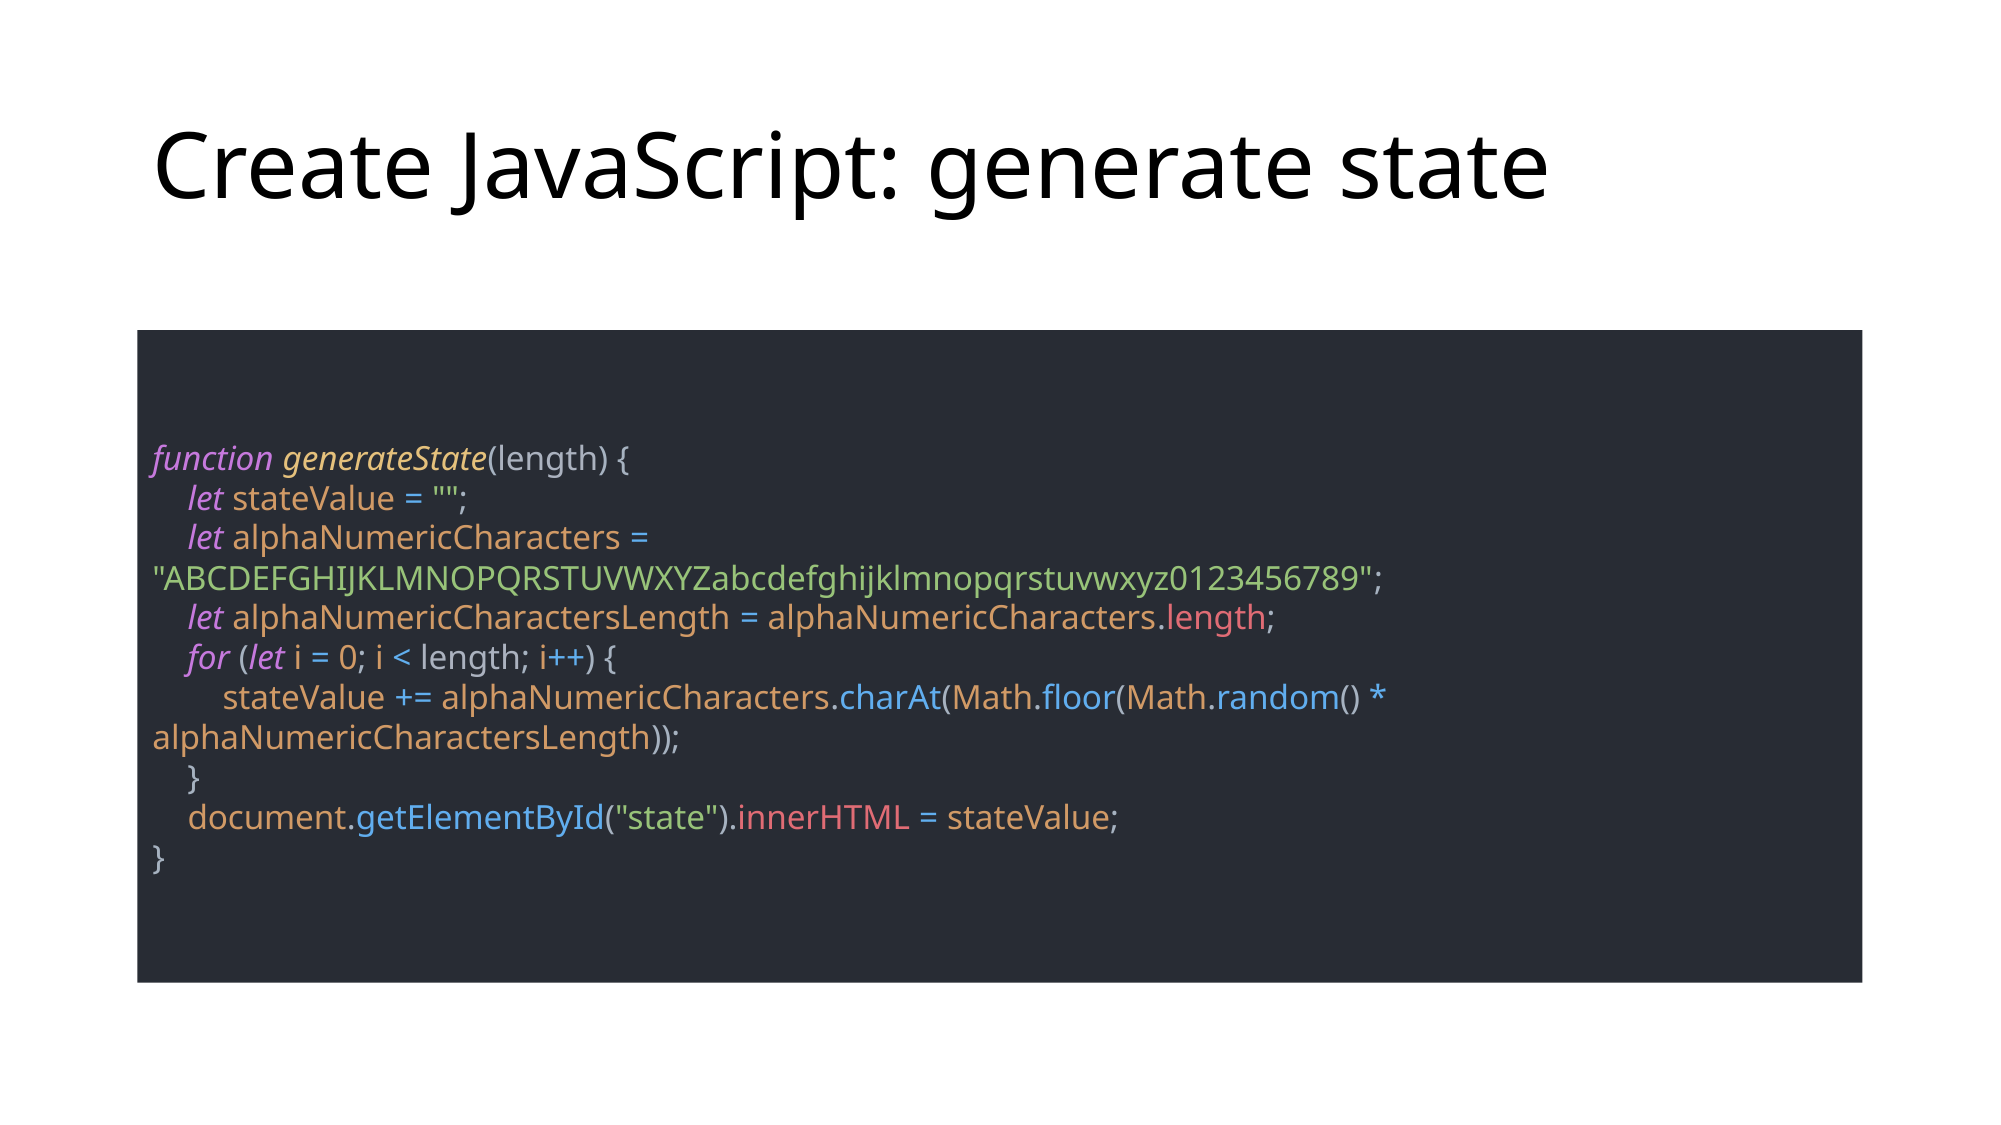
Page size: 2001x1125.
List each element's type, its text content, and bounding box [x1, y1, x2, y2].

list function generateState(length) { let stateValue = ""; let alphaNumericCharacters = "ABCDEFGHIJKLMNOPQRSTUVWXYZabcdefghijklmnopqrstuvwxyz0123456789"; let alphaNumericCharactersLength = alphaNumericCharacters.length; for (let i = 0; i < length; i++) { stateValue += alphaNumericCharacters.charAt(Math.floor(Math.random() * alphaNumericCharactersLength)); } document.getElementById("state").innerHTML = stateValue; } [137, 330, 1863, 983]
title Create JavaScript: generate state [137, 59, 1863, 278]
